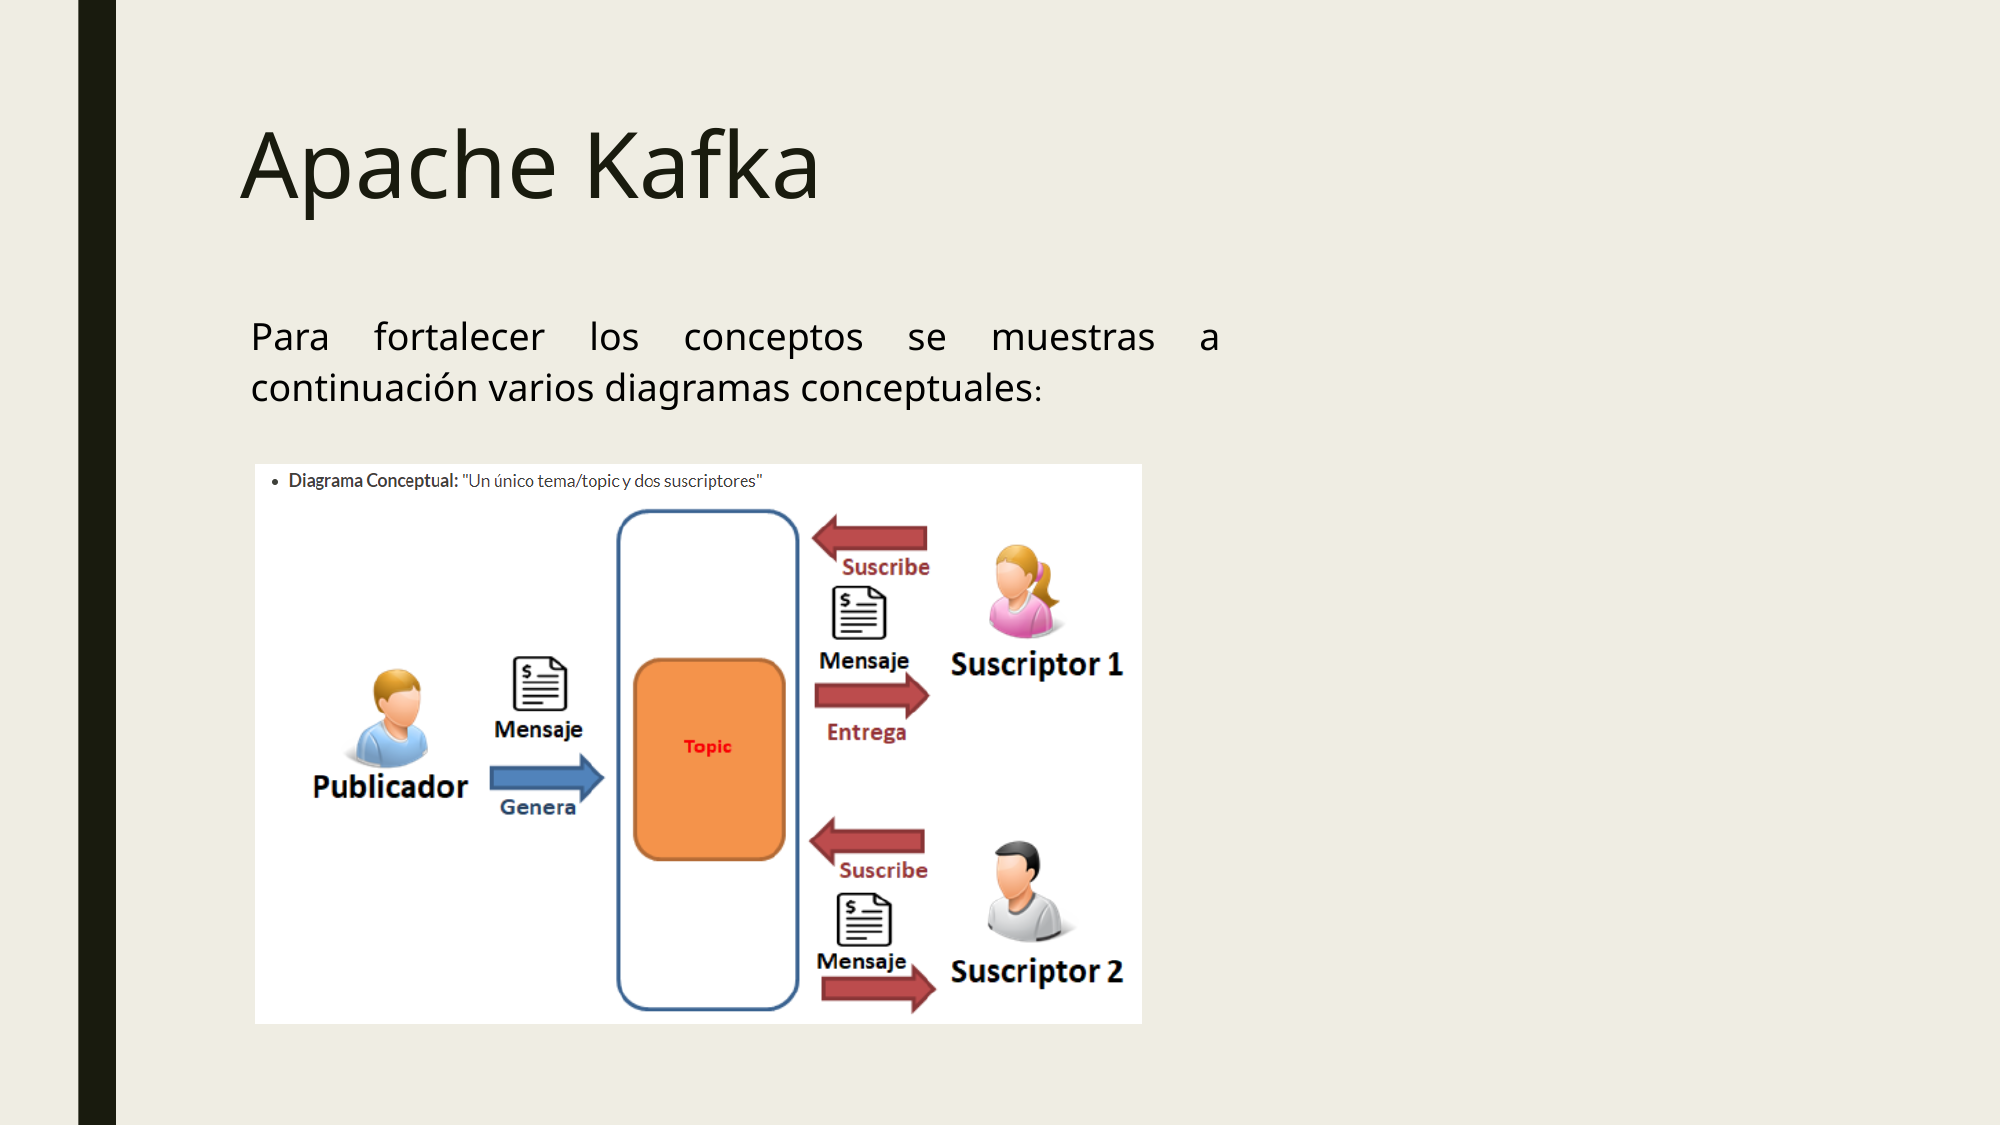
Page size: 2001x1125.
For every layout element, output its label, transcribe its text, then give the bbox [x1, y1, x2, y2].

text_box Para fortalecer los conceptos se muestras a continuación varios diagramas conceptuales: [235, 298, 1236, 417]
picture [255, 464, 1142, 1024]
title Apache Kafka [225, 112, 1800, 357]
